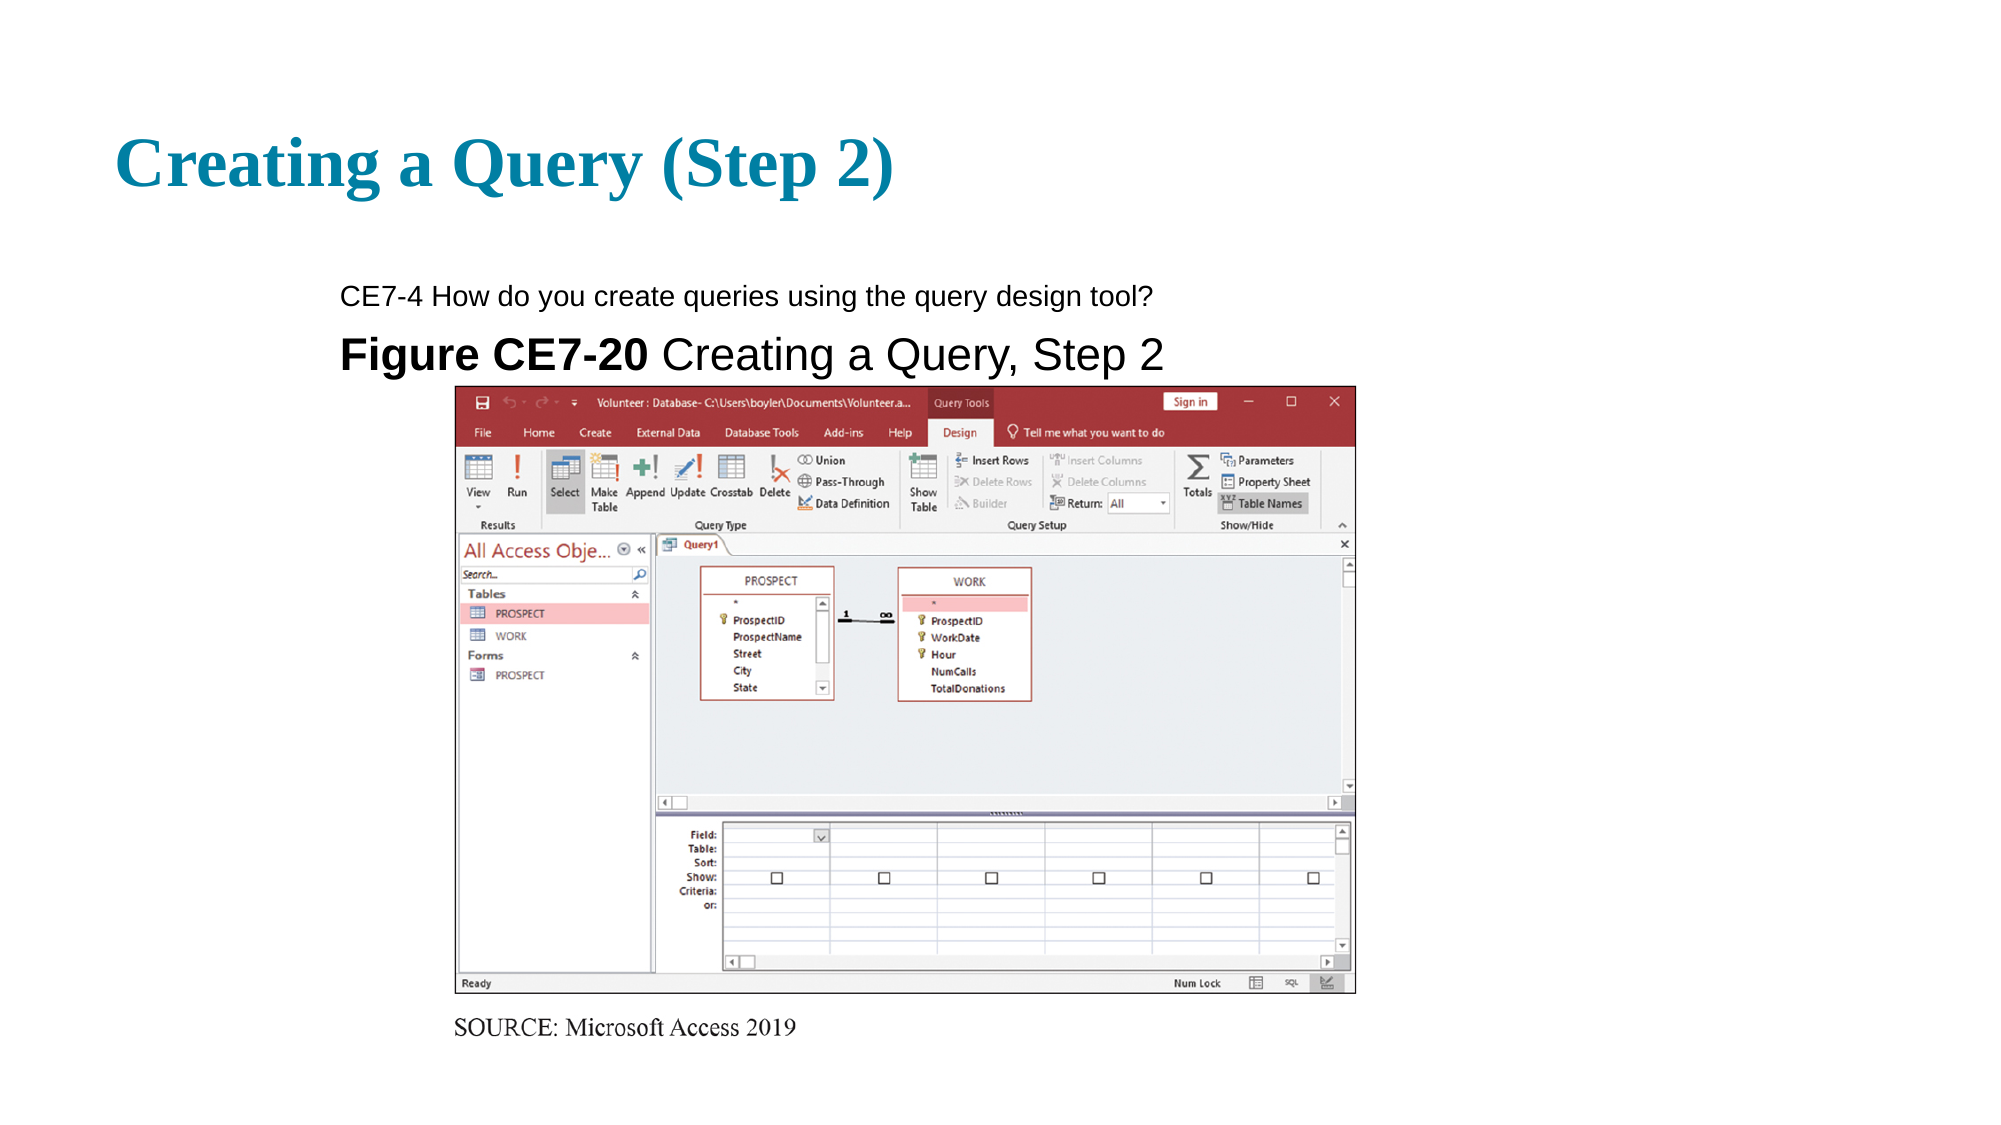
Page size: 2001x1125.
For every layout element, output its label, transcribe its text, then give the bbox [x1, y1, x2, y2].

title Creating a Query (Step 2) [99, 35, 1900, 216]
picture [452, 383, 1357, 1038]
list CE 7-4 How do you create queries using the query design tool? Figure C E 7-20 Creating a Query, Step 2 [324, 262, 1675, 385]
